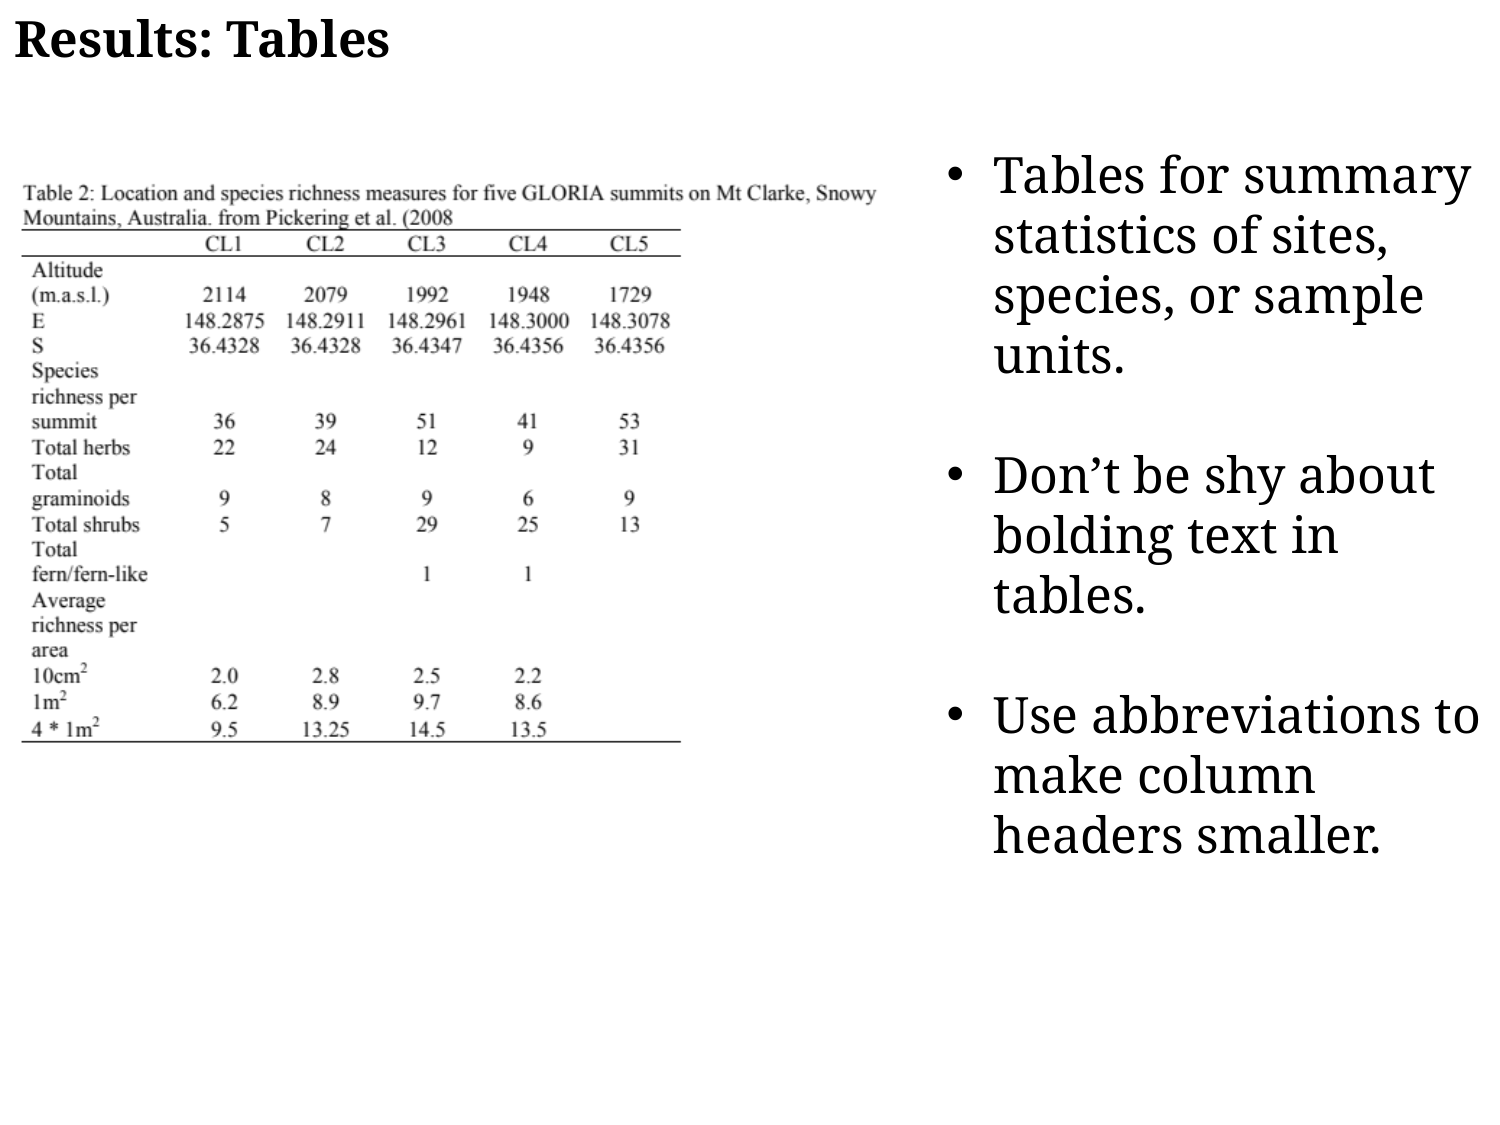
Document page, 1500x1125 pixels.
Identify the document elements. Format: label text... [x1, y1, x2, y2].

text_box Tables for summary statistics of sites, species, or sample units. Don’t be shy about bolding text in tables. Use abbreviations to make column headers smaller. [931, 76, 1500, 931]
picture [15, 177, 883, 748]
text_box Results: Tables [0, 0, 1500, 75]
